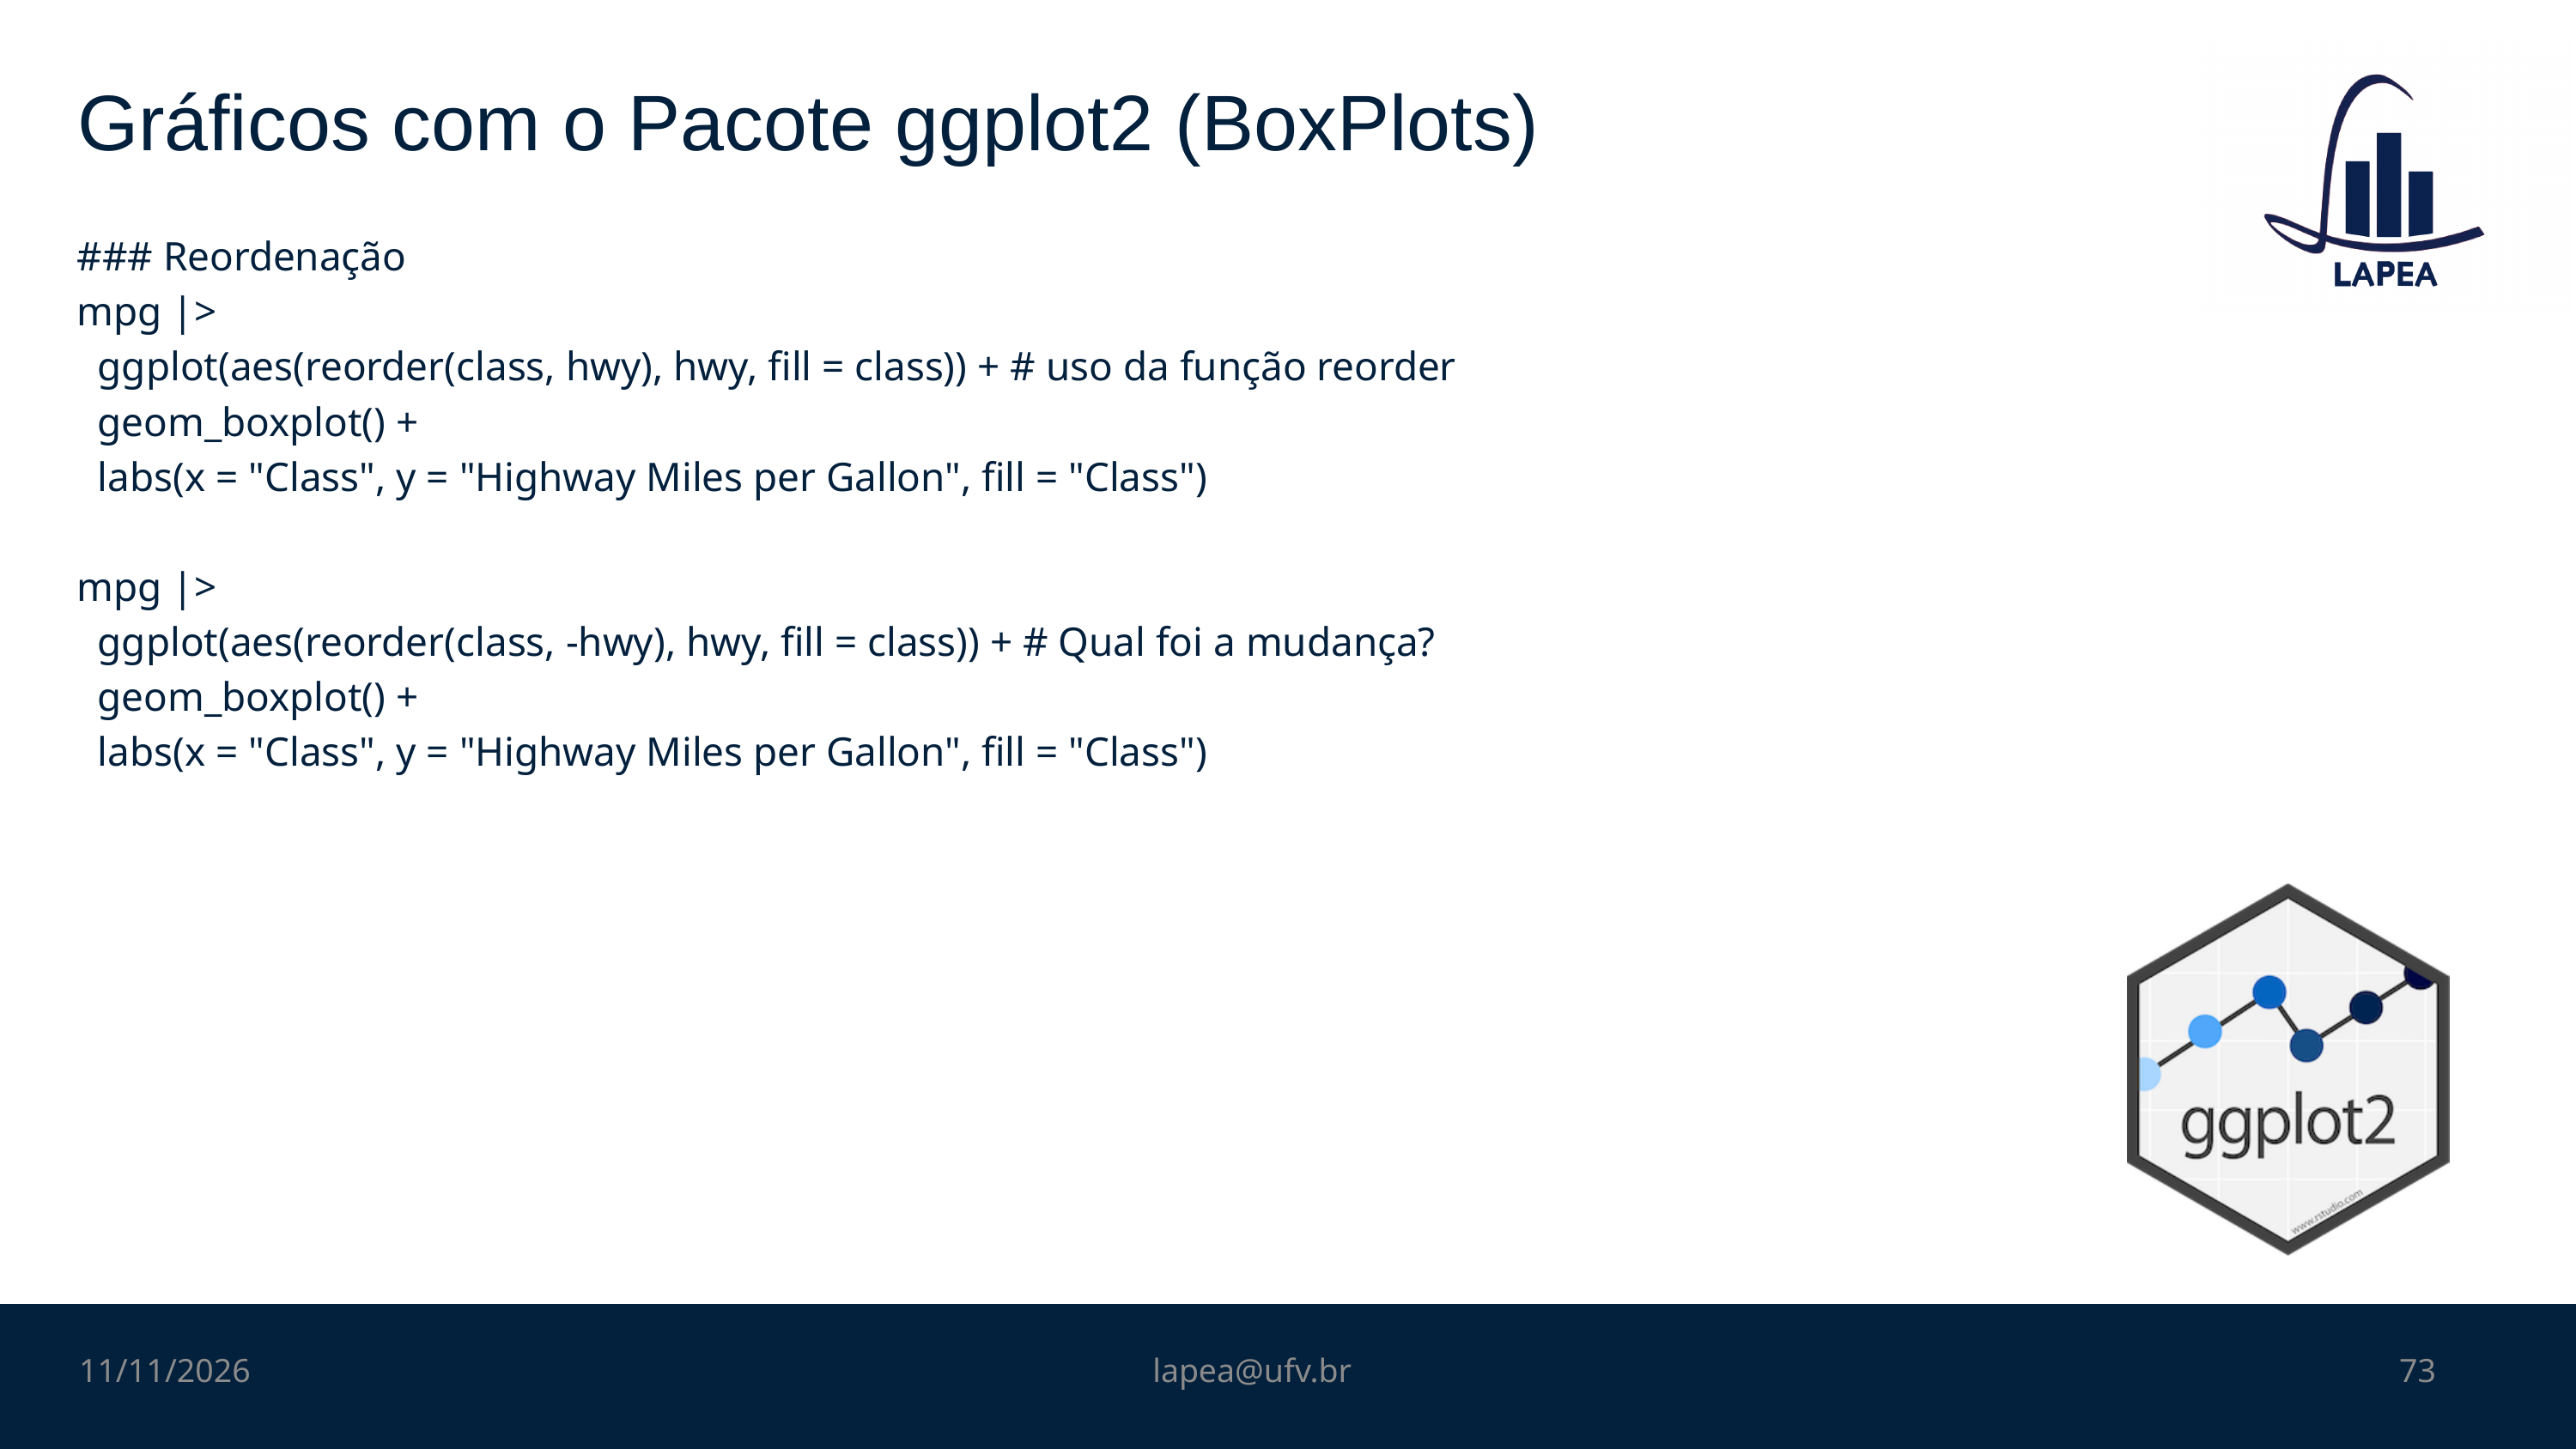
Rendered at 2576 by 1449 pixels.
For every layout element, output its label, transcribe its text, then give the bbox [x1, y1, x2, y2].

list ### Reordenação mpg |> ggplot(aes(reorder(class, hwy), hwy, fill = class)) + # uso da função reorder geom_boxplot() + labs(x = "Class", y = "Highway Miles per Gallon", fill = "Class") mpg |> ggplot(aes(reorder(class, -hwy), hwy, fill = class)) + # Qual foi a mudança? geom_boxplot() + labs(x = "Class", y = "Highway Miles per Gallon", fill = "Class") [64, 225, 2190, 1279]
picture [2200, 40, 2571, 318]
footer lapea@ufv.br [410, 1346, 2095, 1398]
slide_number 73 [2148, 1346, 2450, 1398]
picture [2127, 883, 2450, 1257]
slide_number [66, 1346, 368, 1398]
title Gráficos com o Pacote ggplot2 (BoxPlots) [64, 39, 2190, 200]
